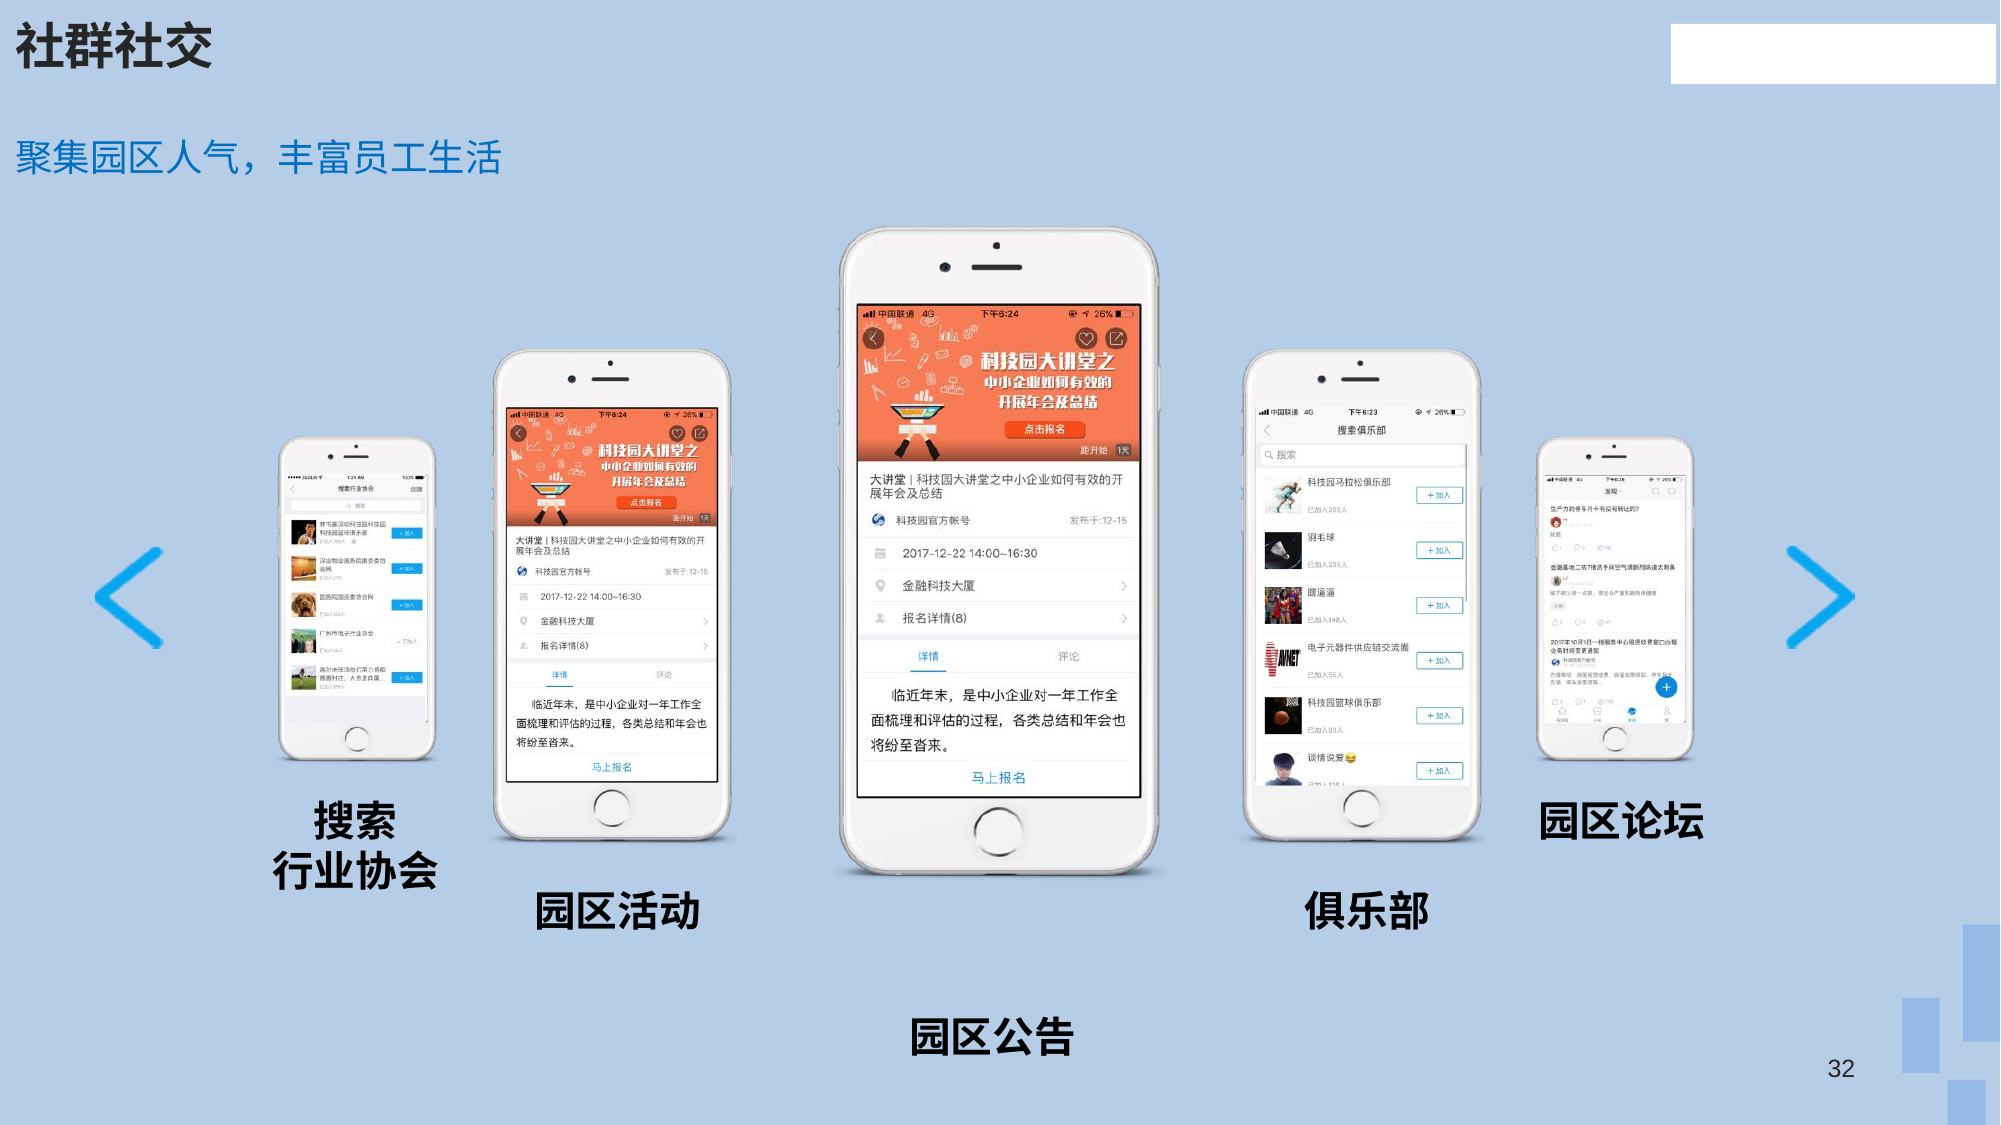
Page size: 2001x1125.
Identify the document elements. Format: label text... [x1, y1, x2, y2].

text_box 聚集园区人气，丰富员工生活 [12, 131, 505, 179]
slide_number 32 [1412, 741, 1856, 1125]
text_box 园区活动 [532, 882, 704, 935]
text_box [94, 547, 164, 650]
text_box [1786, 546, 1855, 649]
text_box [1670, 23, 1997, 85]
title 社群社交 [12, 12, 600, 203]
text_box 搜索 行业协会 [270, 792, 442, 895]
text_box 园区公告 [907, 1009, 1079, 1062]
text_box [830, 226, 1169, 883]
text_box [1236, 349, 1489, 847]
text_box [285, 473, 426, 723]
text_box [274, 436, 441, 764]
text_box 俱乐部 [1302, 882, 1412, 935]
text_box [486, 349, 739, 847]
text_box [1532, 436, 1699, 741]
